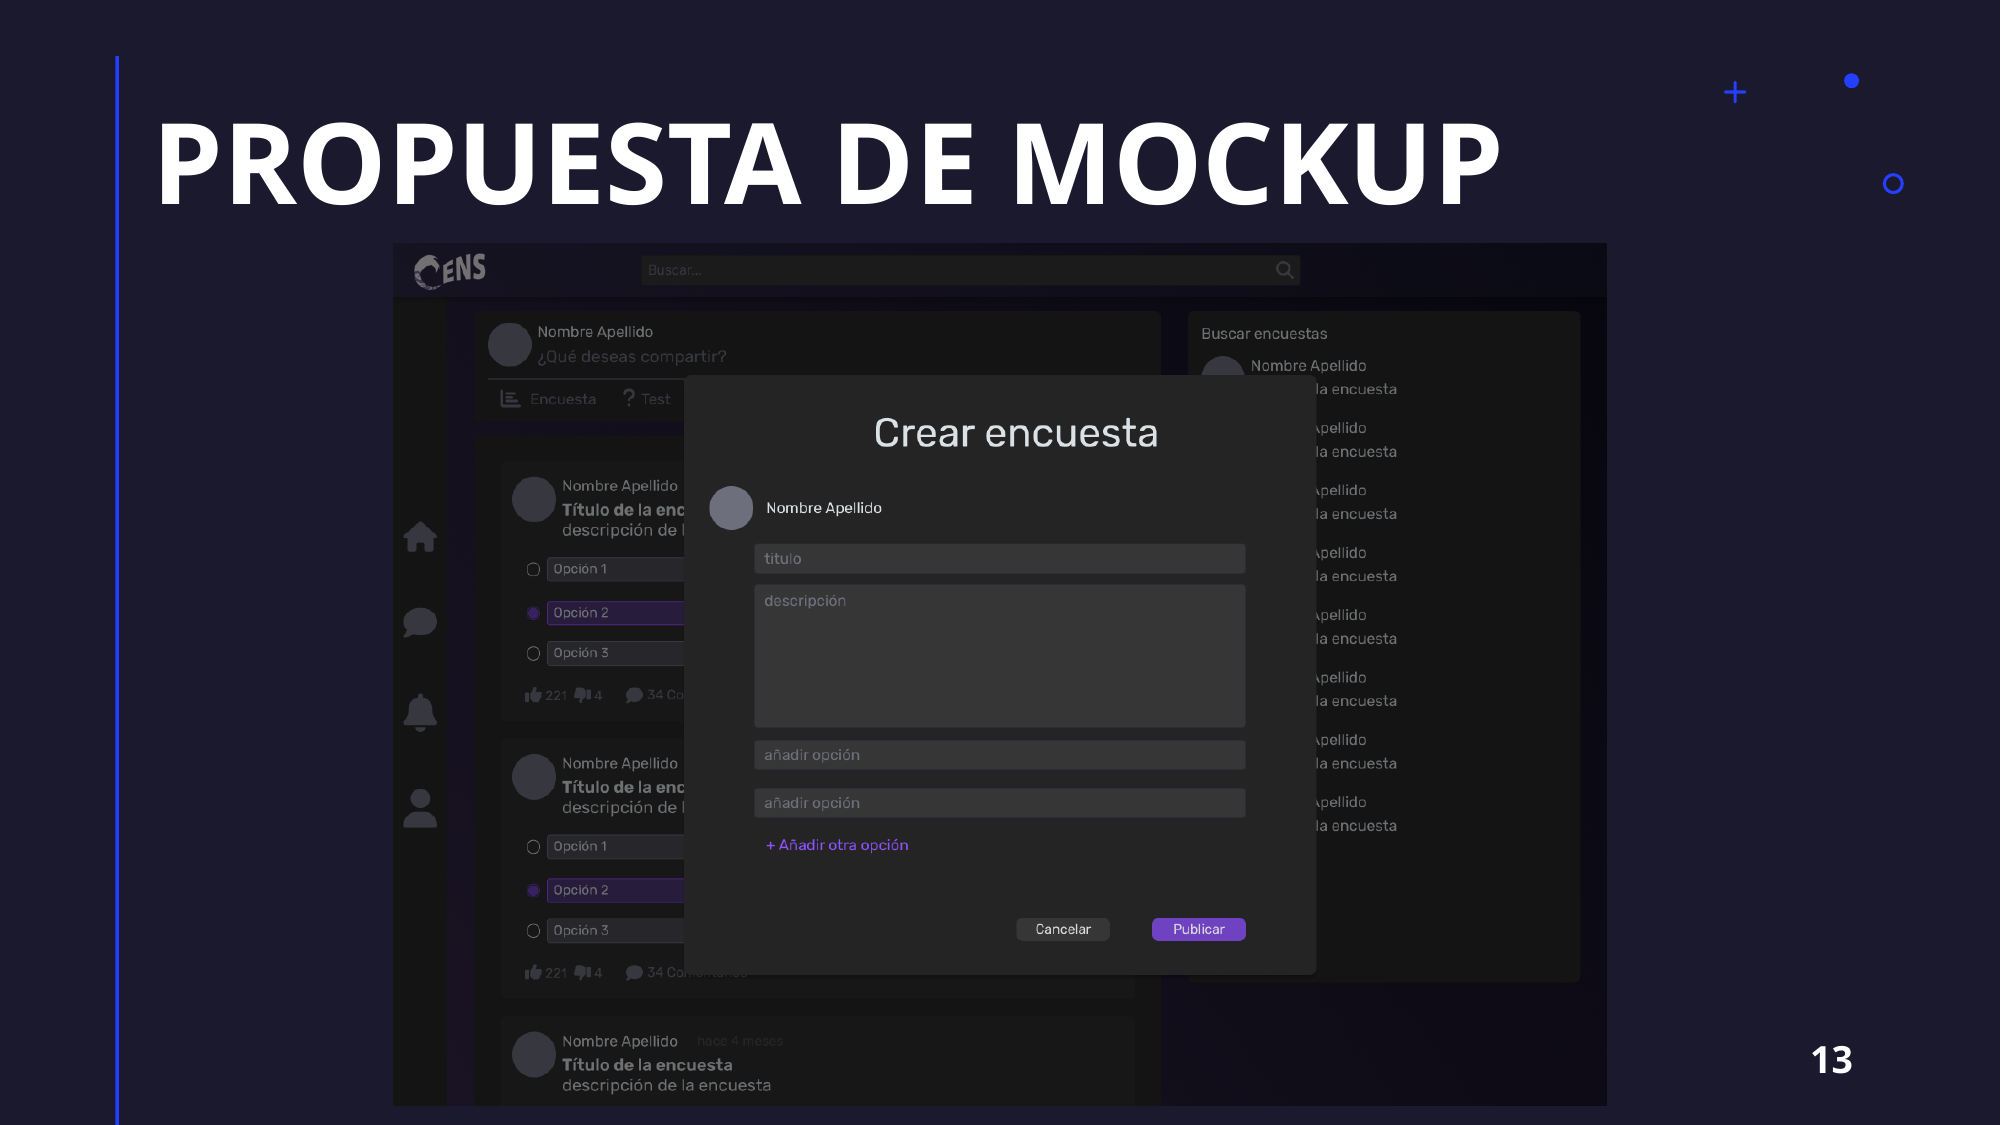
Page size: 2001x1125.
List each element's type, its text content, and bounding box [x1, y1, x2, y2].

text_box 13 [1607, 1028, 1868, 1089]
picture [393, 243, 1607, 1106]
title PROPUESTA DE MOCKUP [137, 59, 1863, 278]
